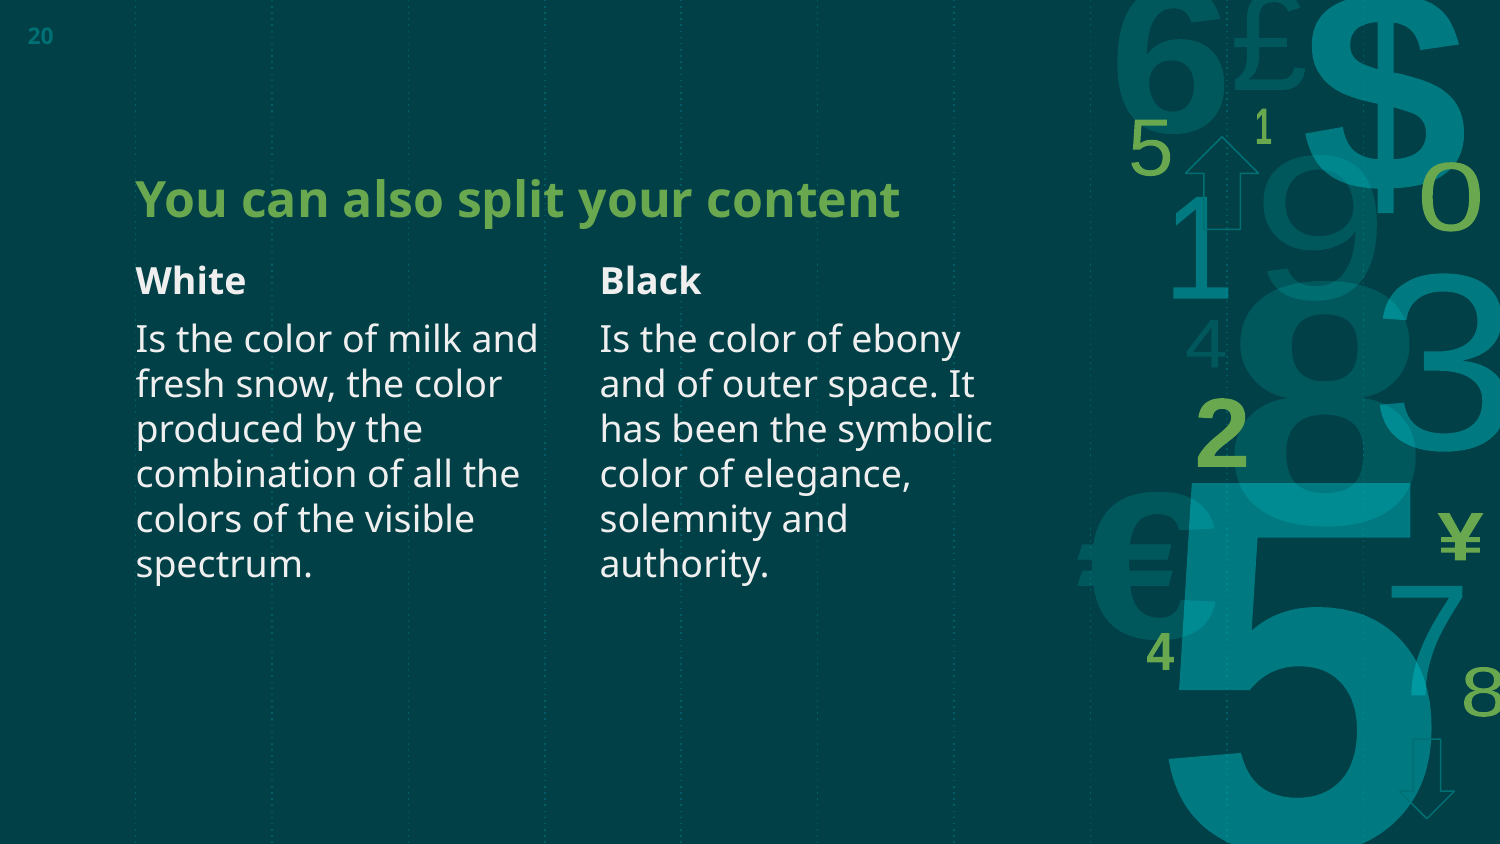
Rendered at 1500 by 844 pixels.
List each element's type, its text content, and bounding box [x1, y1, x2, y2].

list White Is the color of milk and fresh snow, the color produced by the combination of all the colors of the visible spectrum. [120, 243, 559, 808]
list Black Is the color of ebony and of outer space. It has been the symbolic color of elegance, solemnity and authority. [584, 242, 1023, 808]
slide_number 20 [12, 6, 103, 66]
title You can also split your content [120, 128, 1092, 243]
